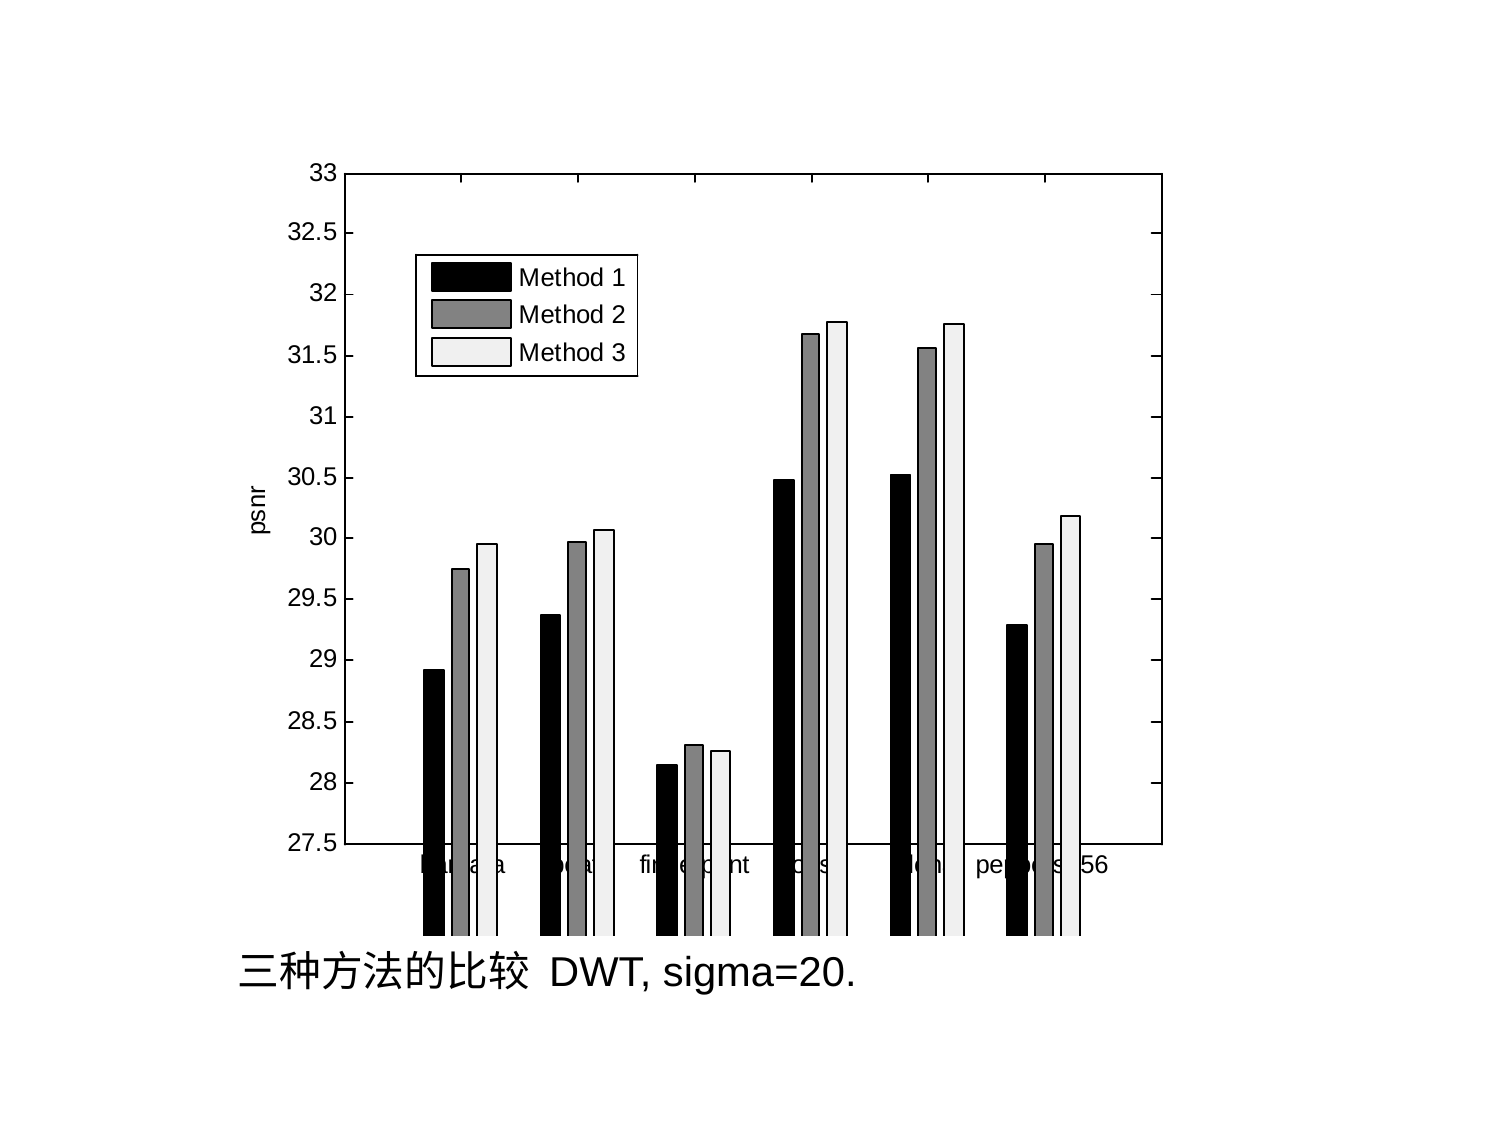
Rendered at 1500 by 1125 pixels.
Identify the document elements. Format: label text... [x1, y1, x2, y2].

text_box 三种方法的比较 DWT, sigma=20. [222, 944, 872, 1003]
picture [208, 112, 1263, 936]
